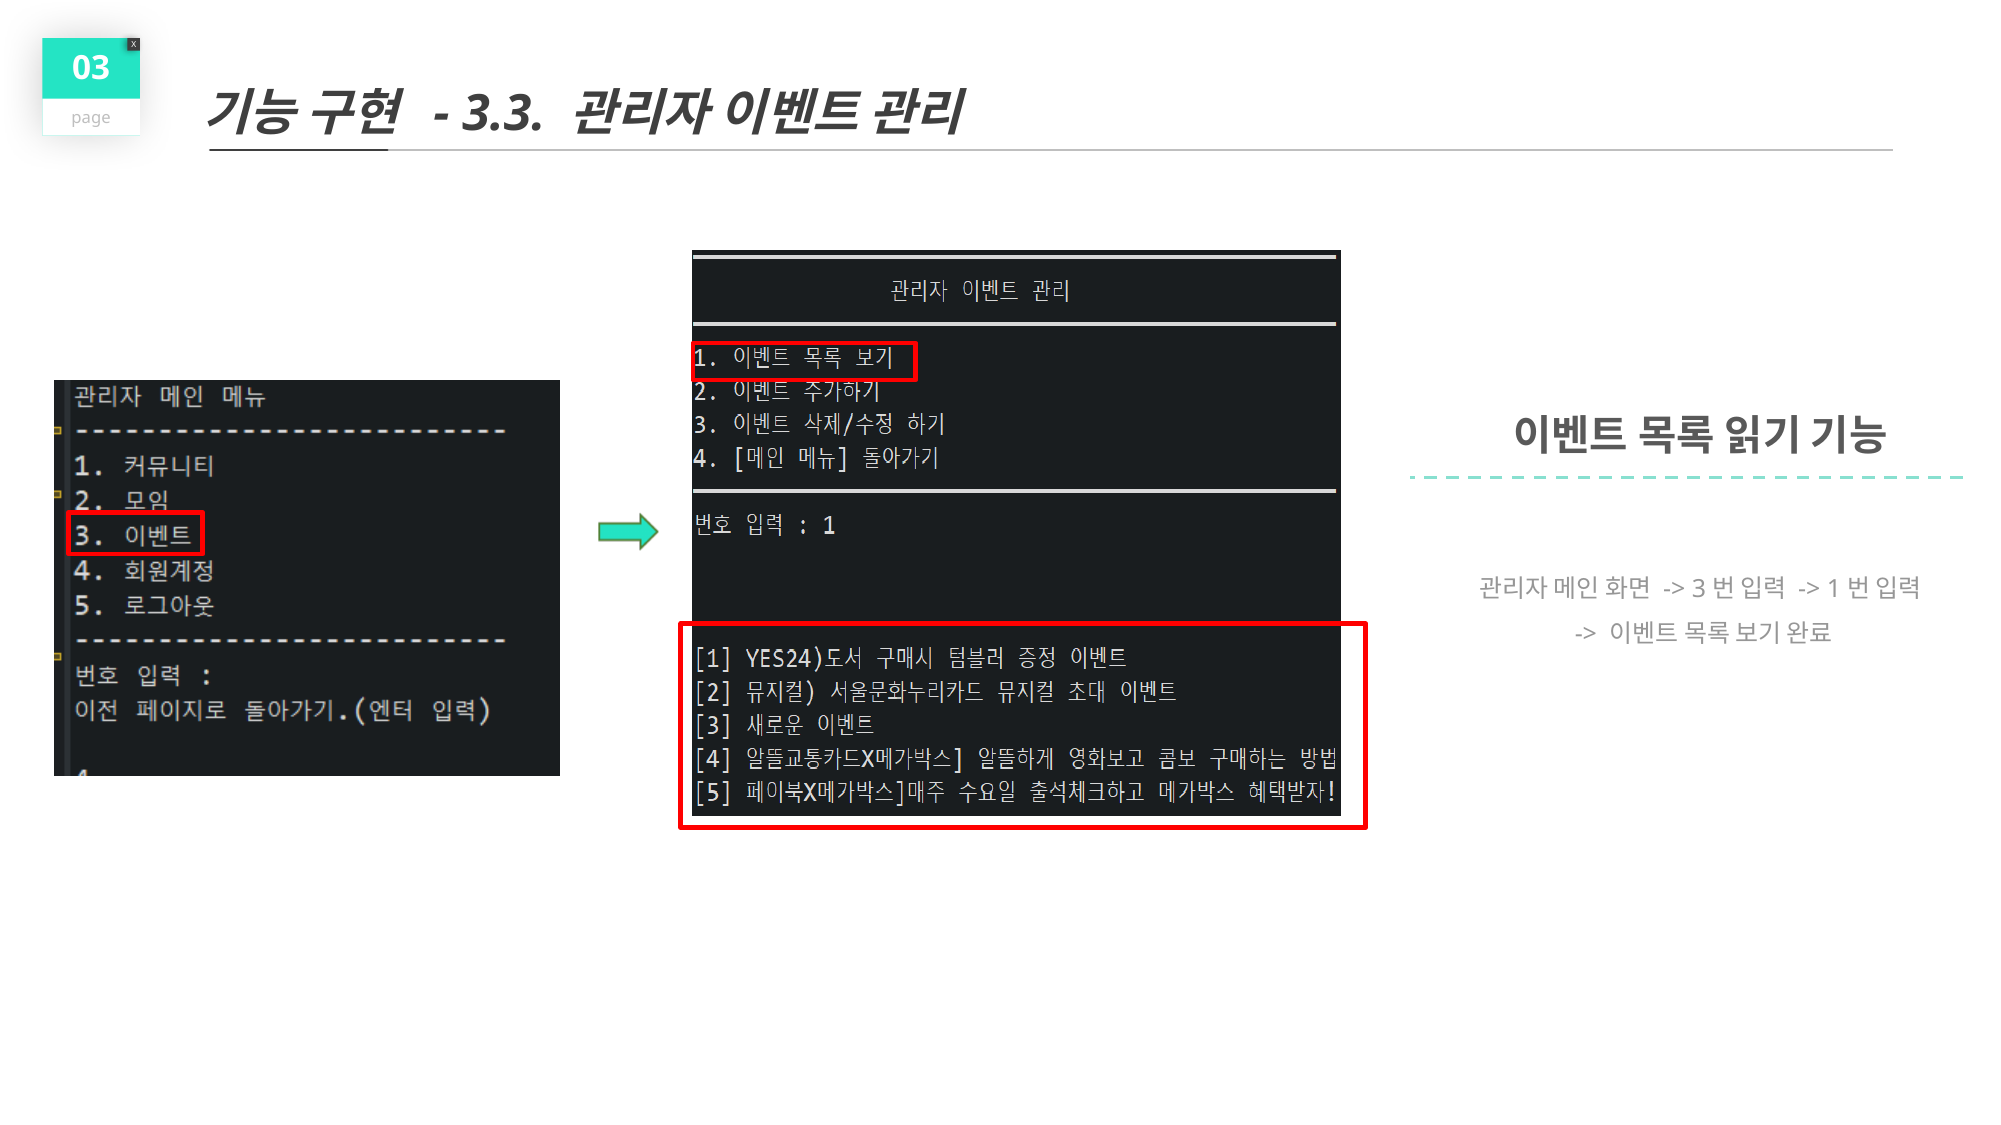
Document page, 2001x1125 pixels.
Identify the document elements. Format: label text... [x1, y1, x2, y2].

picture [599, 501, 659, 562]
text_box 기능 구현 - 3.3. 관리자 이벤트 관리 [188, 42, 1662, 148]
text_box 관리자 메인 화면 -> 3번 입력 -> 1번 입력 -> 이벤트 목록 보기 완료 [1424, 512, 1977, 693]
text_box [680, 623, 1366, 828]
picture [692, 250, 1341, 817]
picture [54, 379, 560, 776]
text_box 이벤트 목록 읽기 기능 [1387, 401, 2000, 500]
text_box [42, 37, 141, 136]
